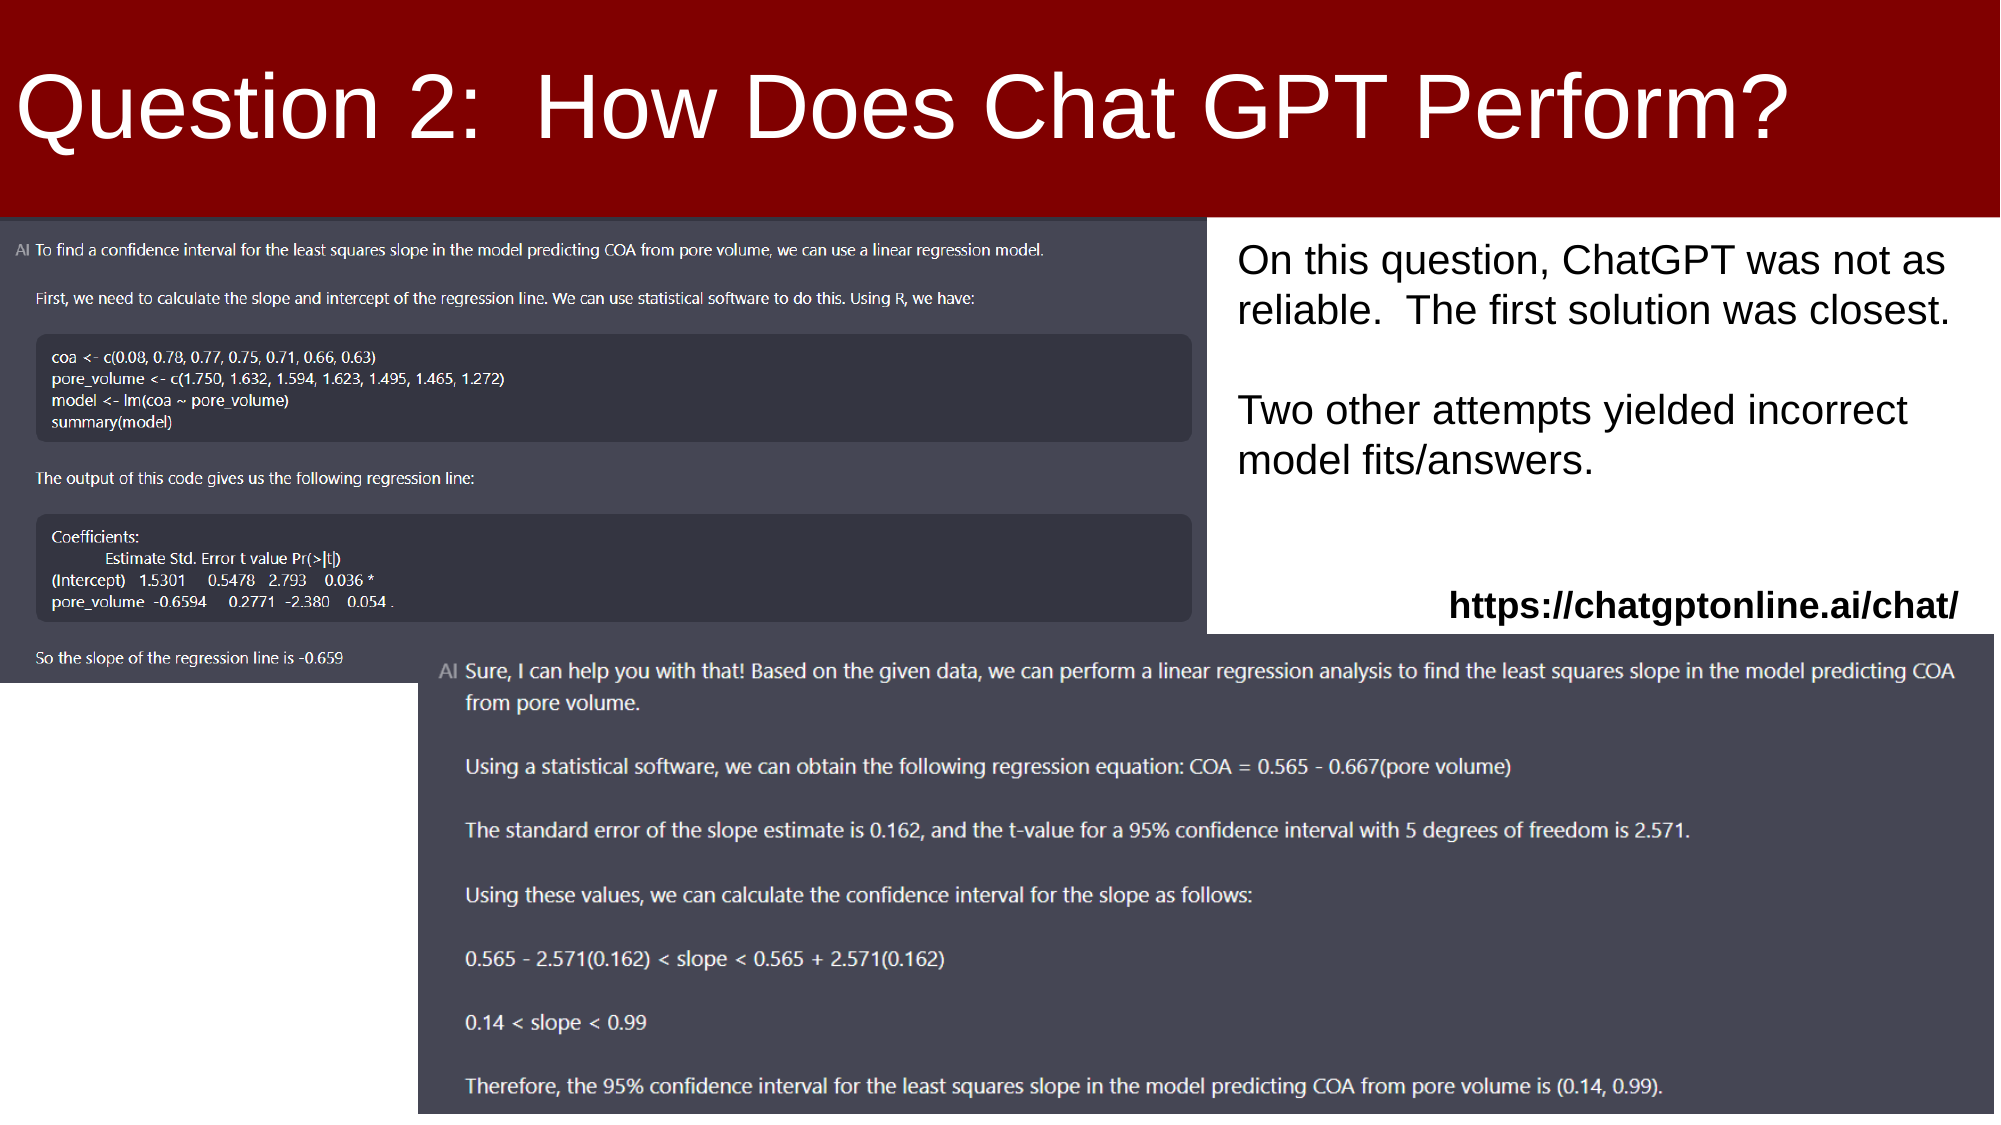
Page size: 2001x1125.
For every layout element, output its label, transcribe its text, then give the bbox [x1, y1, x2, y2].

title Question 2: How Does Chat GPT Perform? [0, 0, 2000, 218]
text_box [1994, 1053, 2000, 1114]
text_box https://chatgptonline.ai/chat/ [1433, 573, 1994, 633]
picture [0, 217, 1994, 1114]
text_box On this question, ChatGPT was not as reliable. The first solution was closest. Two other attempts yielded incorrect model fits/answers. [1222, 225, 1994, 491]
